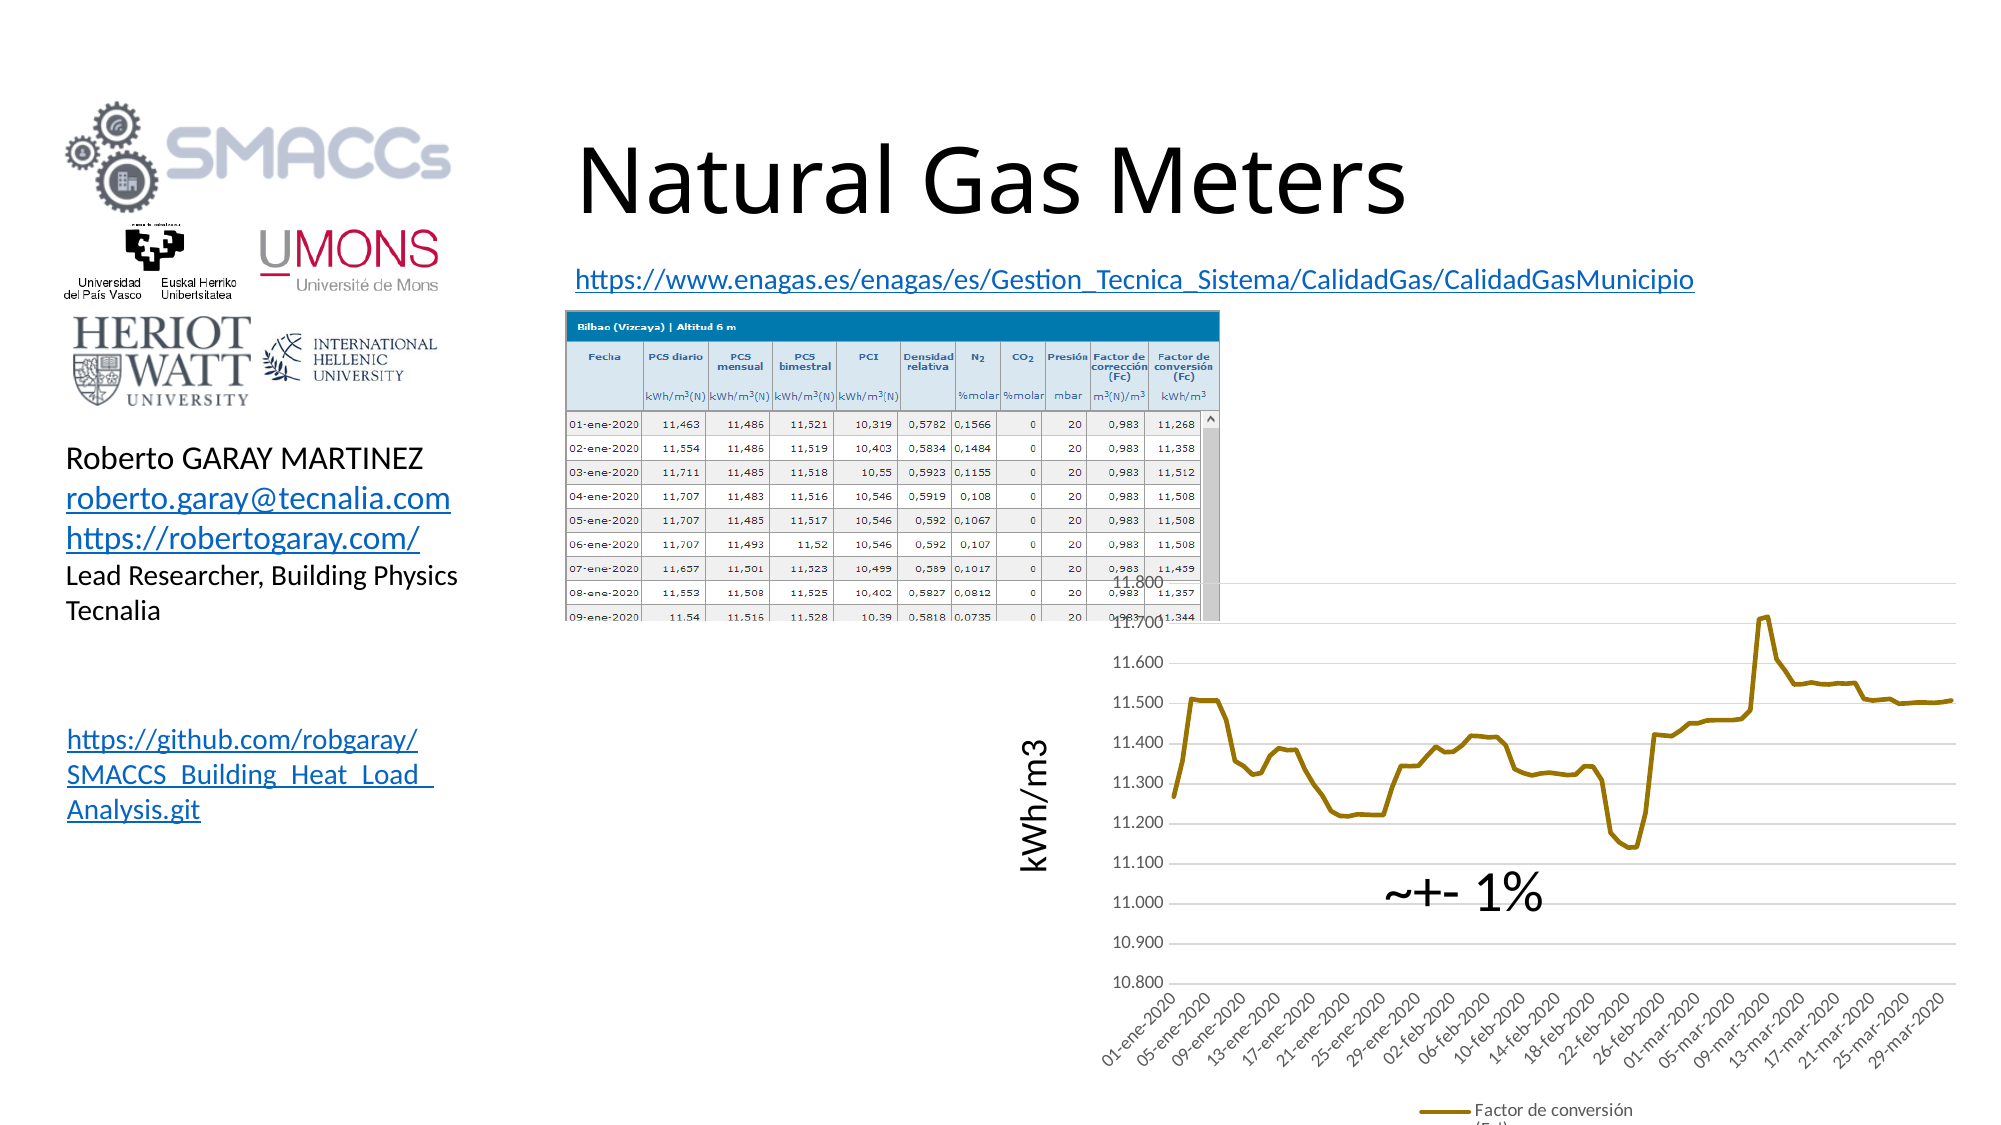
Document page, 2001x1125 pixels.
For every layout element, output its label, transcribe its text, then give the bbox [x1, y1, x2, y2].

text_box kWh/m3 [1001, 724, 1062, 889]
picture [260, 324, 438, 390]
chart [1080, 562, 1974, 1125]
picture [73, 316, 251, 406]
picture [260, 229, 438, 291]
title Natural Gas Meters [560, 91, 1863, 278]
picture [62, 218, 240, 307]
text_box https://www.enagas.es/enagas/es/Gestion_Tecnica_Sistema/CalidadGas/CalidadGasMunicipio [560, 253, 1715, 303]
picture [560, 303, 1235, 621]
